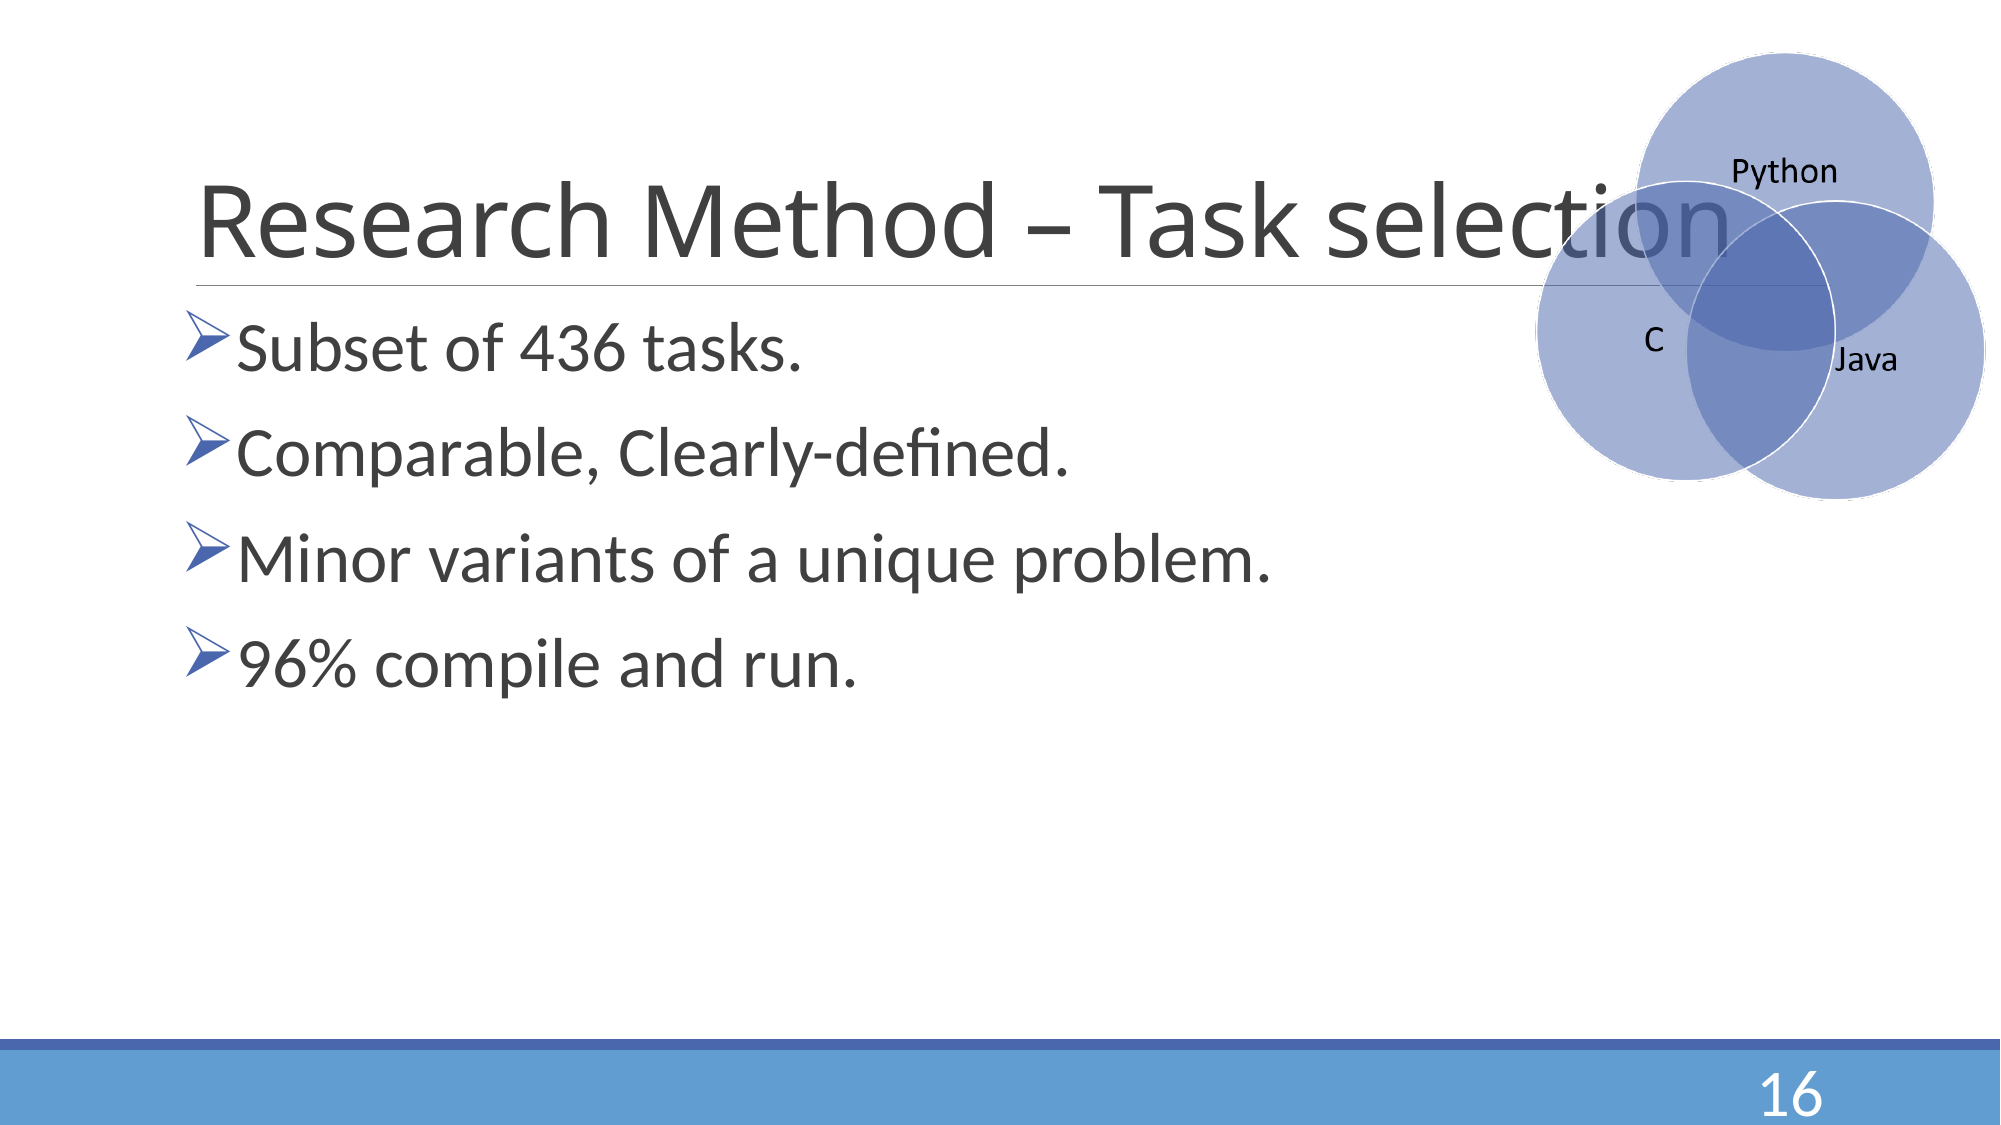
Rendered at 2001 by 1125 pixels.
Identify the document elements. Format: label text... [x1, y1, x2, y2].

title Research Method – Task selection [180, 47, 1409, 285]
list Subset of 436 tasks. Comparable, Clearly-defined. Minor variants of a unique problem. 96% compile and run. [180, 302, 1830, 963]
slide_number 16 [1624, 1059, 1840, 1120]
picture [1411, 46, 2000, 545]
